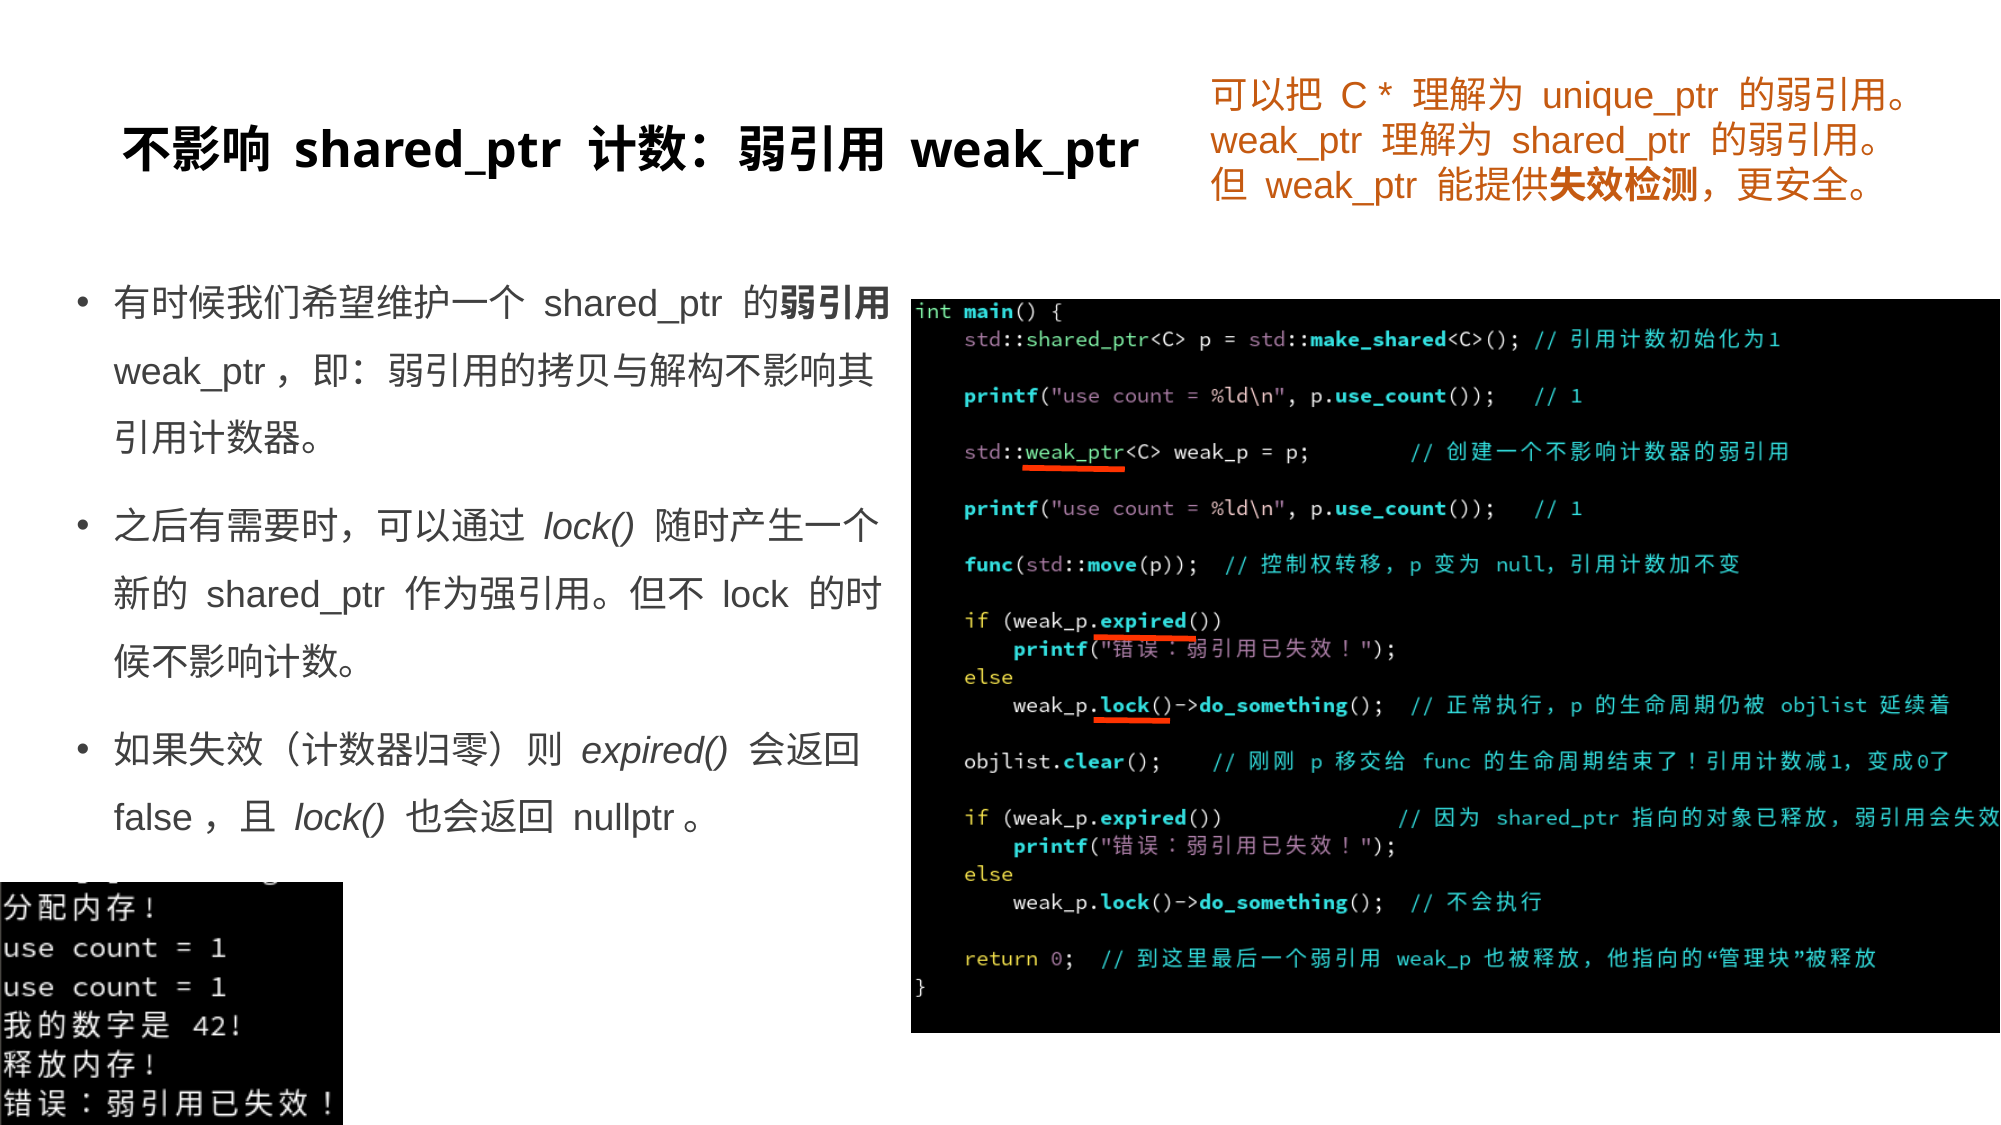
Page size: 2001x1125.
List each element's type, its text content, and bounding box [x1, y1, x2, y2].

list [911, 299, 2000, 1033]
list 有时候我们希望维护一个 shared_ptr 的弱引用 weak_ptr，即：弱引用的拷贝与解构不影响其引用计数器。 之后有需要时，可以通过 lock() 随时产生一个新的 shared_ptr 作为强引用。但不 lock 的时候不影响计数。 如果失效（计数器归零）则 expired() 会返回 false，且 lock() 也会返回 nullptr。 [61, 249, 912, 963]
title 不影响 shared_ptr 计数：弱引用 weak_ptr [106, 42, 1832, 260]
text_box 可以把 C * 理解为 unique_ptr 的弱引用。 weak_ptr 理解为 shared_ptr 的弱引用。 但 weak_ptr 能提供失效检测，更安全。 [1195, 63, 1944, 213]
picture [0, 882, 343, 1125]
